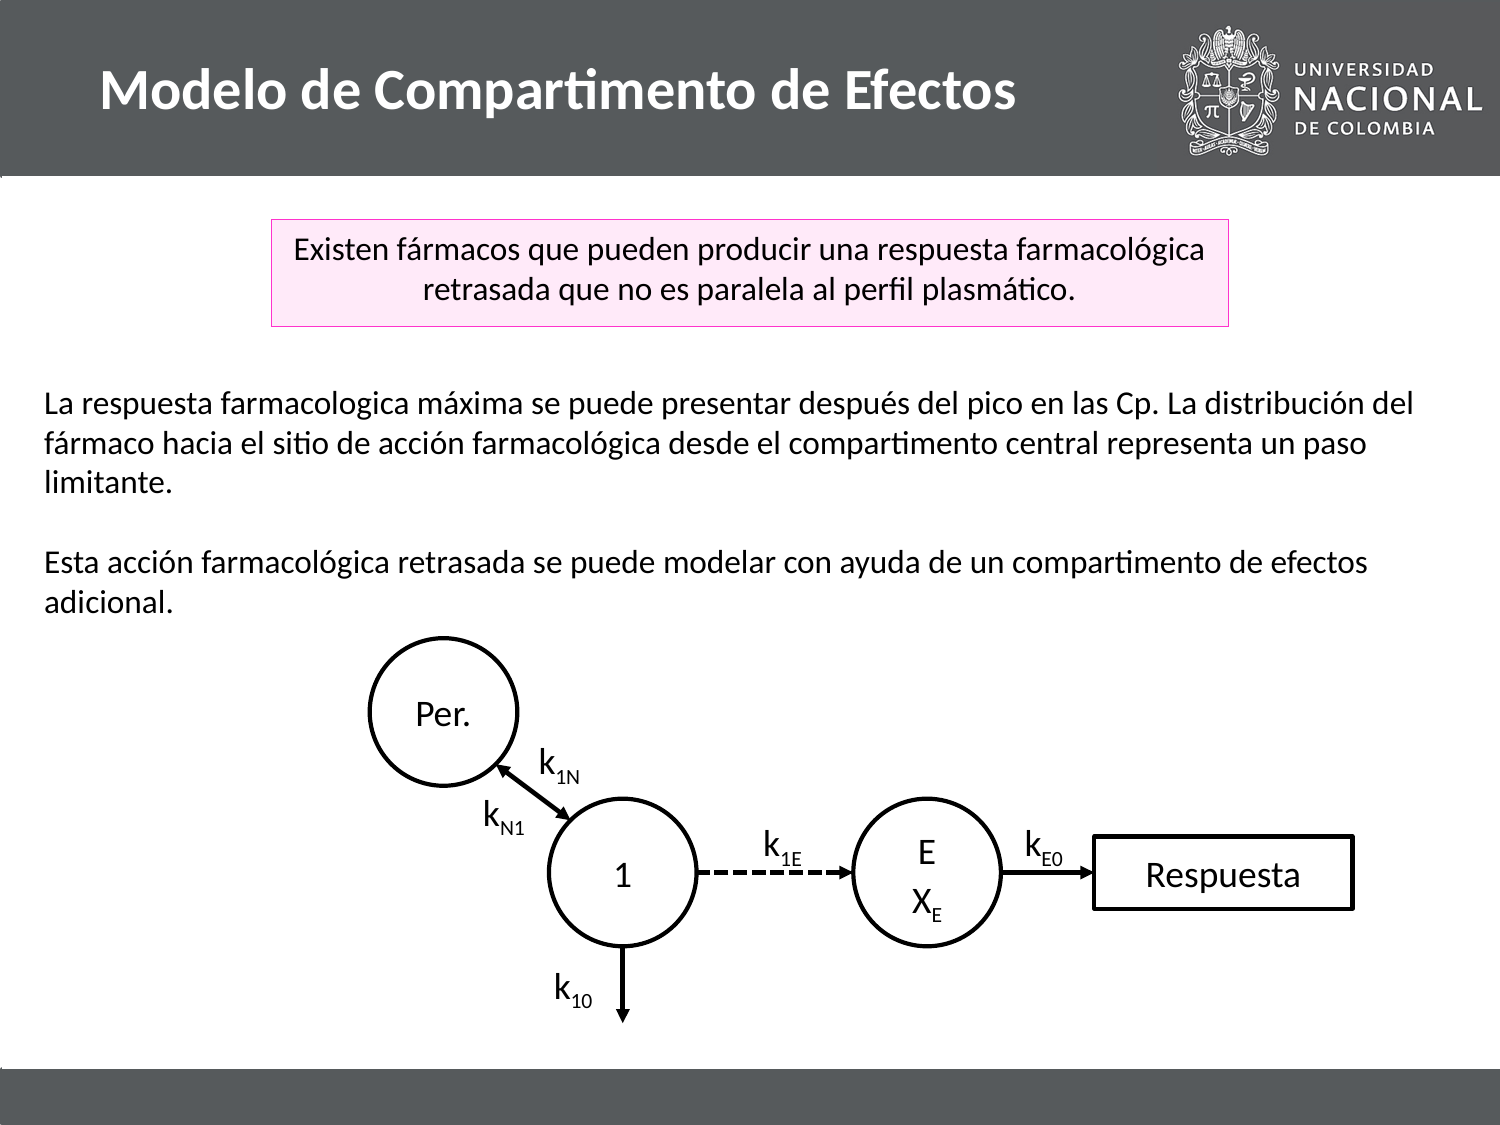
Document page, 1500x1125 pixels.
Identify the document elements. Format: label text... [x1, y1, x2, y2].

picture [0, 0, 1500, 1125]
text_box La respuesta farmacologica máxima se puede presentar después del pico en las Cp. La distribución del fármaco hacia el sitio de acción farmacológica desde el compartimento central representa un paso limitante. Esta acción farmacológica retrasada se puede modelar con ayuda de un compartimento de efectos adicional. [29, 373, 1471, 628]
text_box k10 [538, 954, 618, 1021]
text_box k1N [523, 730, 607, 797]
text_box Per. [367, 636, 520, 788]
text_box Respuesta [1092, 834, 1355, 911]
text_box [495, 763, 571, 821]
text_box kN1 [468, 781, 551, 848]
title Modelo de Compartimento de Efectos [0, 0, 1117, 173]
text_box XE [890, 868, 964, 935]
text_box kE0 [1009, 811, 1093, 871]
text_box E [851, 796, 1003, 949]
list Existen fármacos que pueden producir una respuesta farmacológica retrasada que no es paralela al perfil plasmático. [271, 219, 1229, 327]
text_box k1E [748, 811, 832, 871]
text_box 1 [546, 796, 699, 949]
